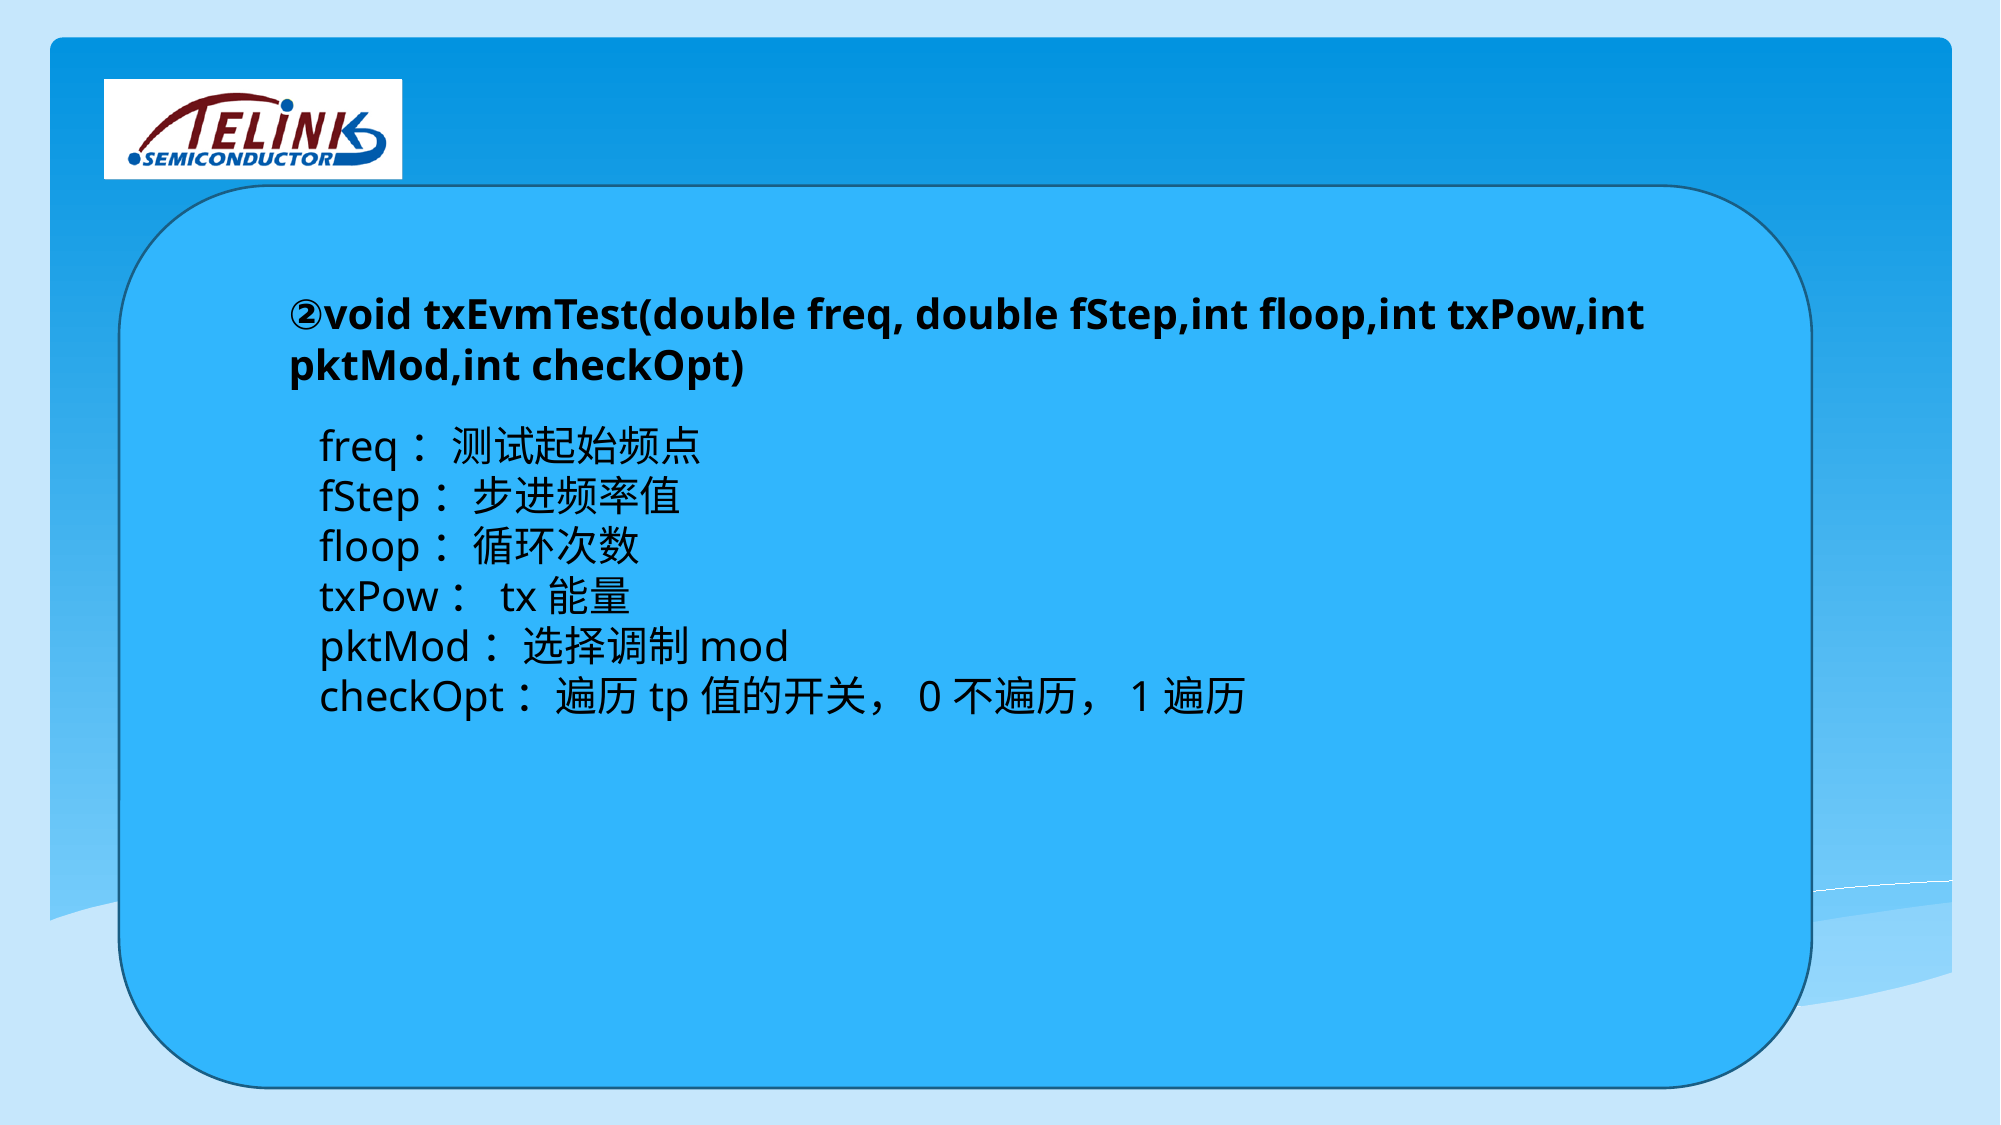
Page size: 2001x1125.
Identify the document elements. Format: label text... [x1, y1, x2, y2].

text_box ②void txEvmTest(double freq, double fStep,int floop,int txPow,int pktMod,int checkOpt) [273, 280, 1677, 396]
picture [104, 80, 403, 180]
text_box freq：测试起始频点 fStep：步进频率值 floop：循环次数 txPow：tx能量 pktMod：选择调制mod checkOpt：遍历tp值的开关，0不遍历，1遍历 [304, 411, 1458, 777]
text_box [117, 184, 1814, 1090]
